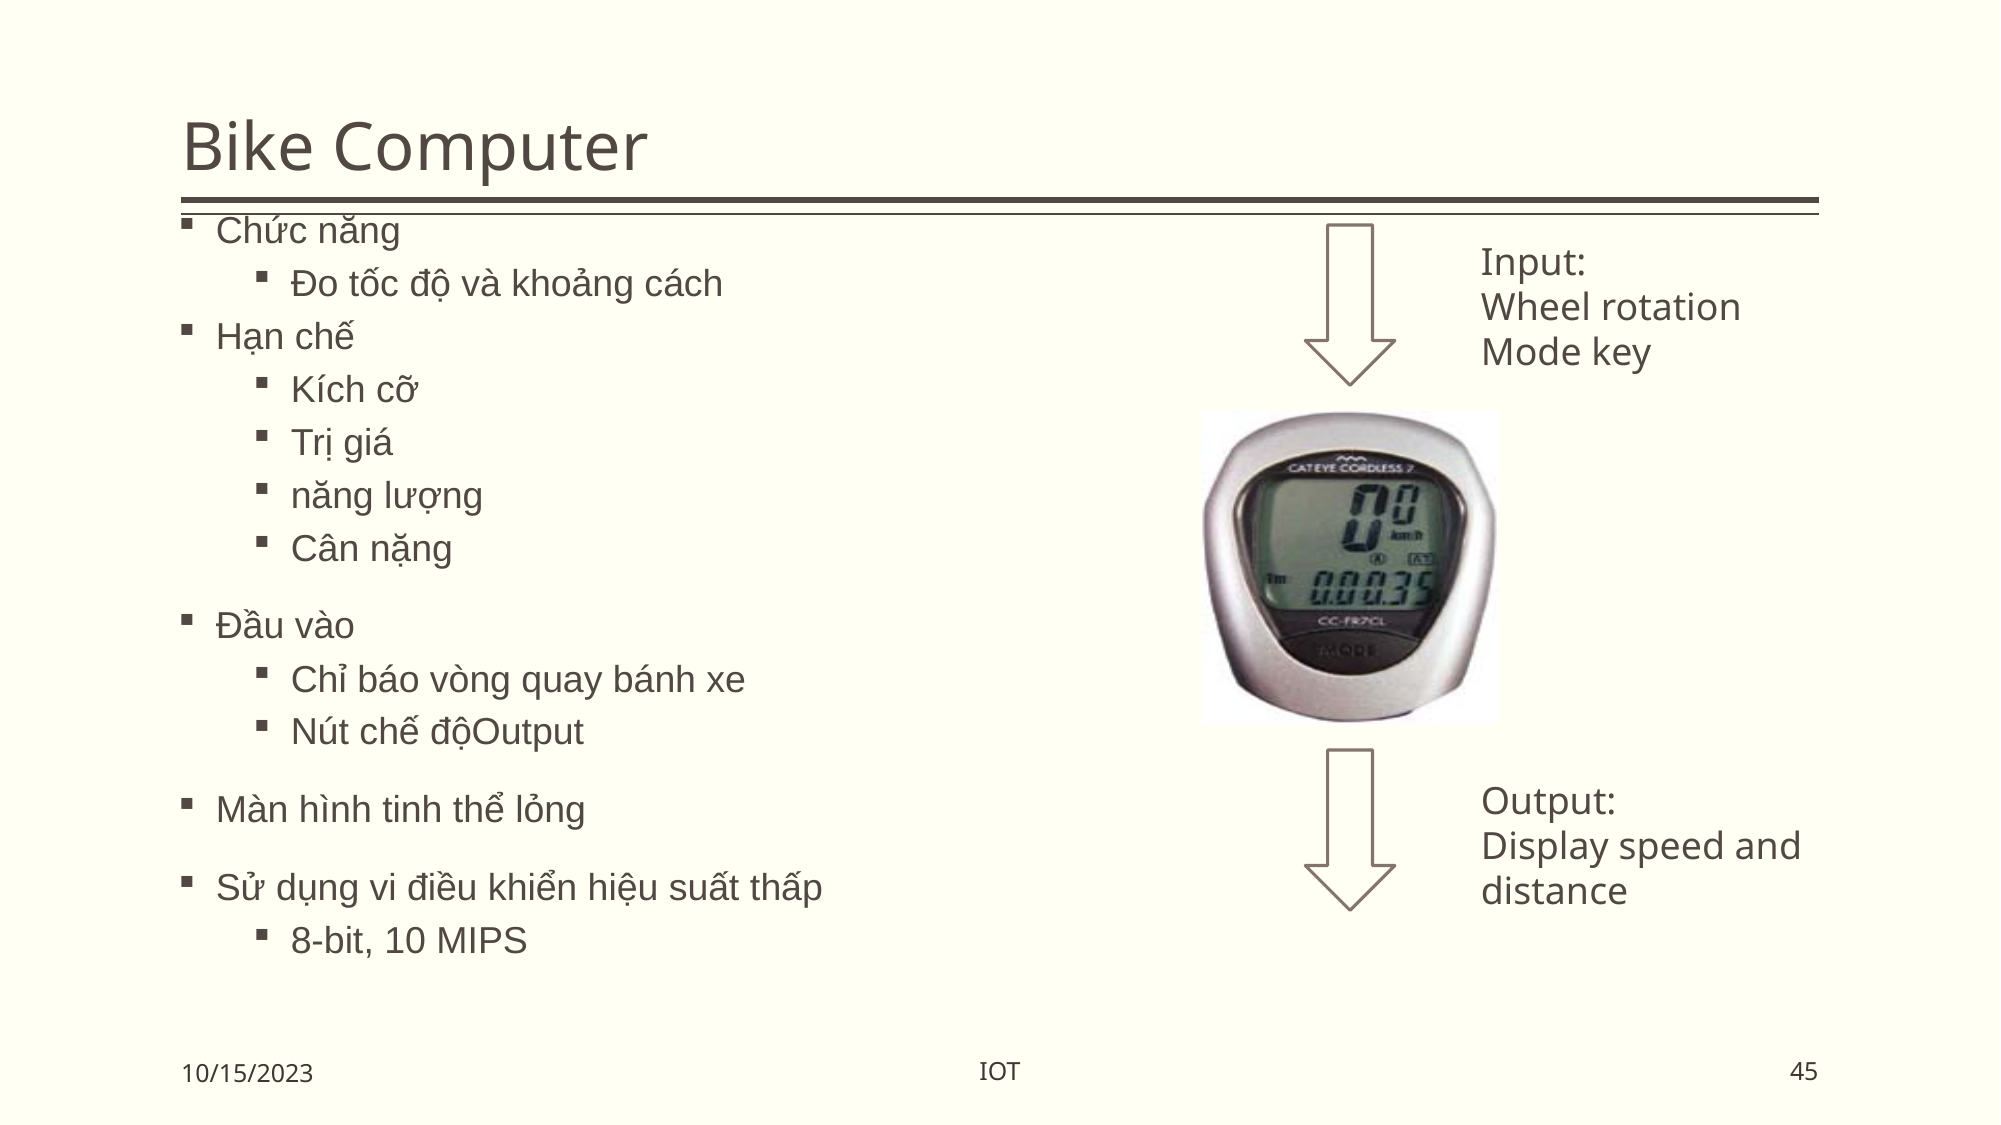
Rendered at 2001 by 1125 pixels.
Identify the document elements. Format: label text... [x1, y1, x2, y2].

text_box Input: Wheel rotation Mode key [1466, 230, 1855, 380]
title Bike Computer [181, 12, 1819, 193]
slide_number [181, 1042, 481, 1103]
footer IOT [481, 1042, 1518, 1103]
text_box [1305, 750, 1395, 911]
slide_number 45 [1518, 1042, 1819, 1103]
picture [1201, 410, 1500, 724]
text_box [1305, 224, 1395, 386]
text_box Output: Display speed and distance [1466, 769, 1855, 920]
list Chức năng Đo tốc độ và khoảng cách Hạn chế Kích cỡ Trị giá năng lượng Cân nặng Đầu vào Chỉ báo vòng quay bánh xe Nút chế độOutput Màn hình tinh thể lỏng Sử dụng vi điều khiển hiệu suất thấp 8-bit, 10 MIPS [178, 203, 1130, 1032]
